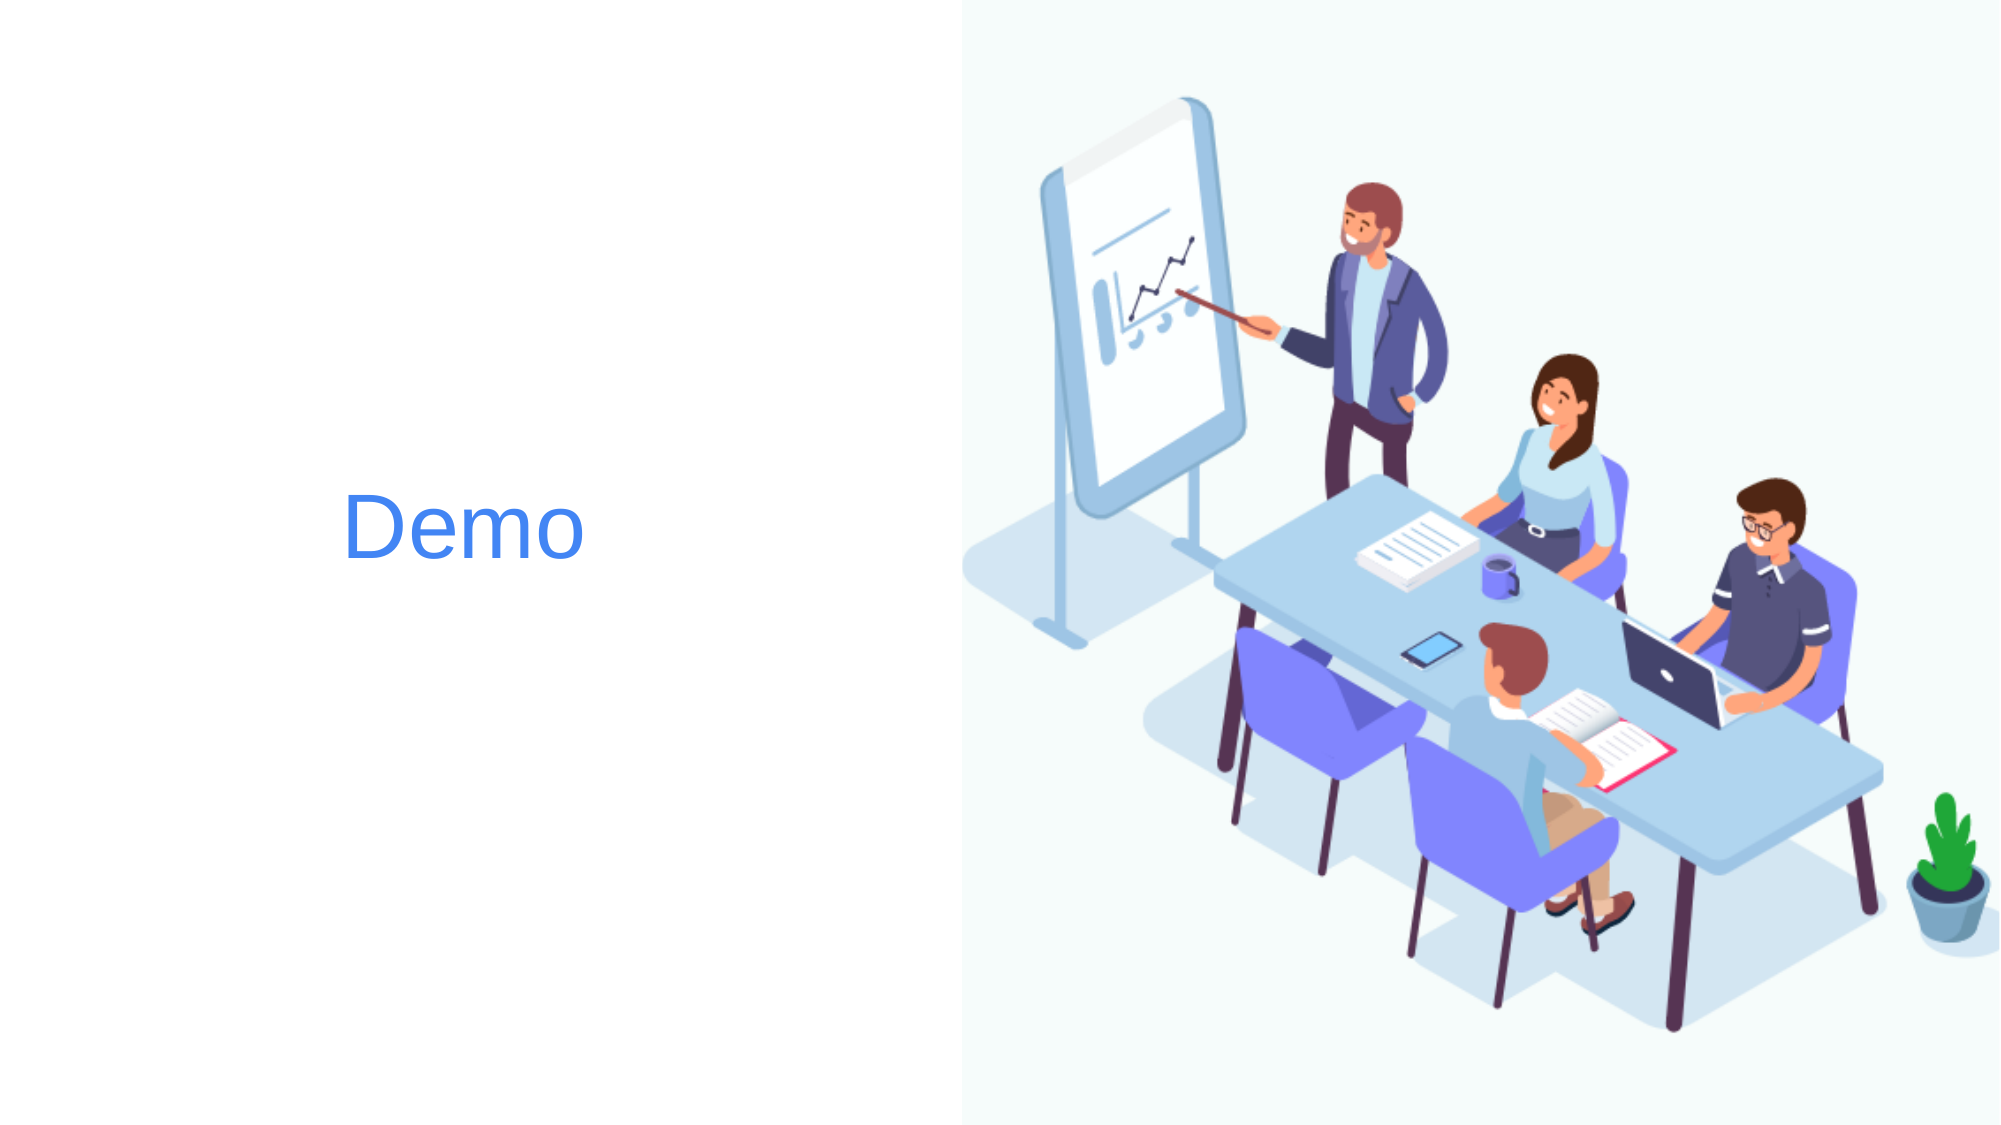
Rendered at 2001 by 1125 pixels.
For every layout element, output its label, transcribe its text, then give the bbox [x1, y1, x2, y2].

title Demo [341, 467, 601, 563]
picture [961, 0, 2000, 1125]
